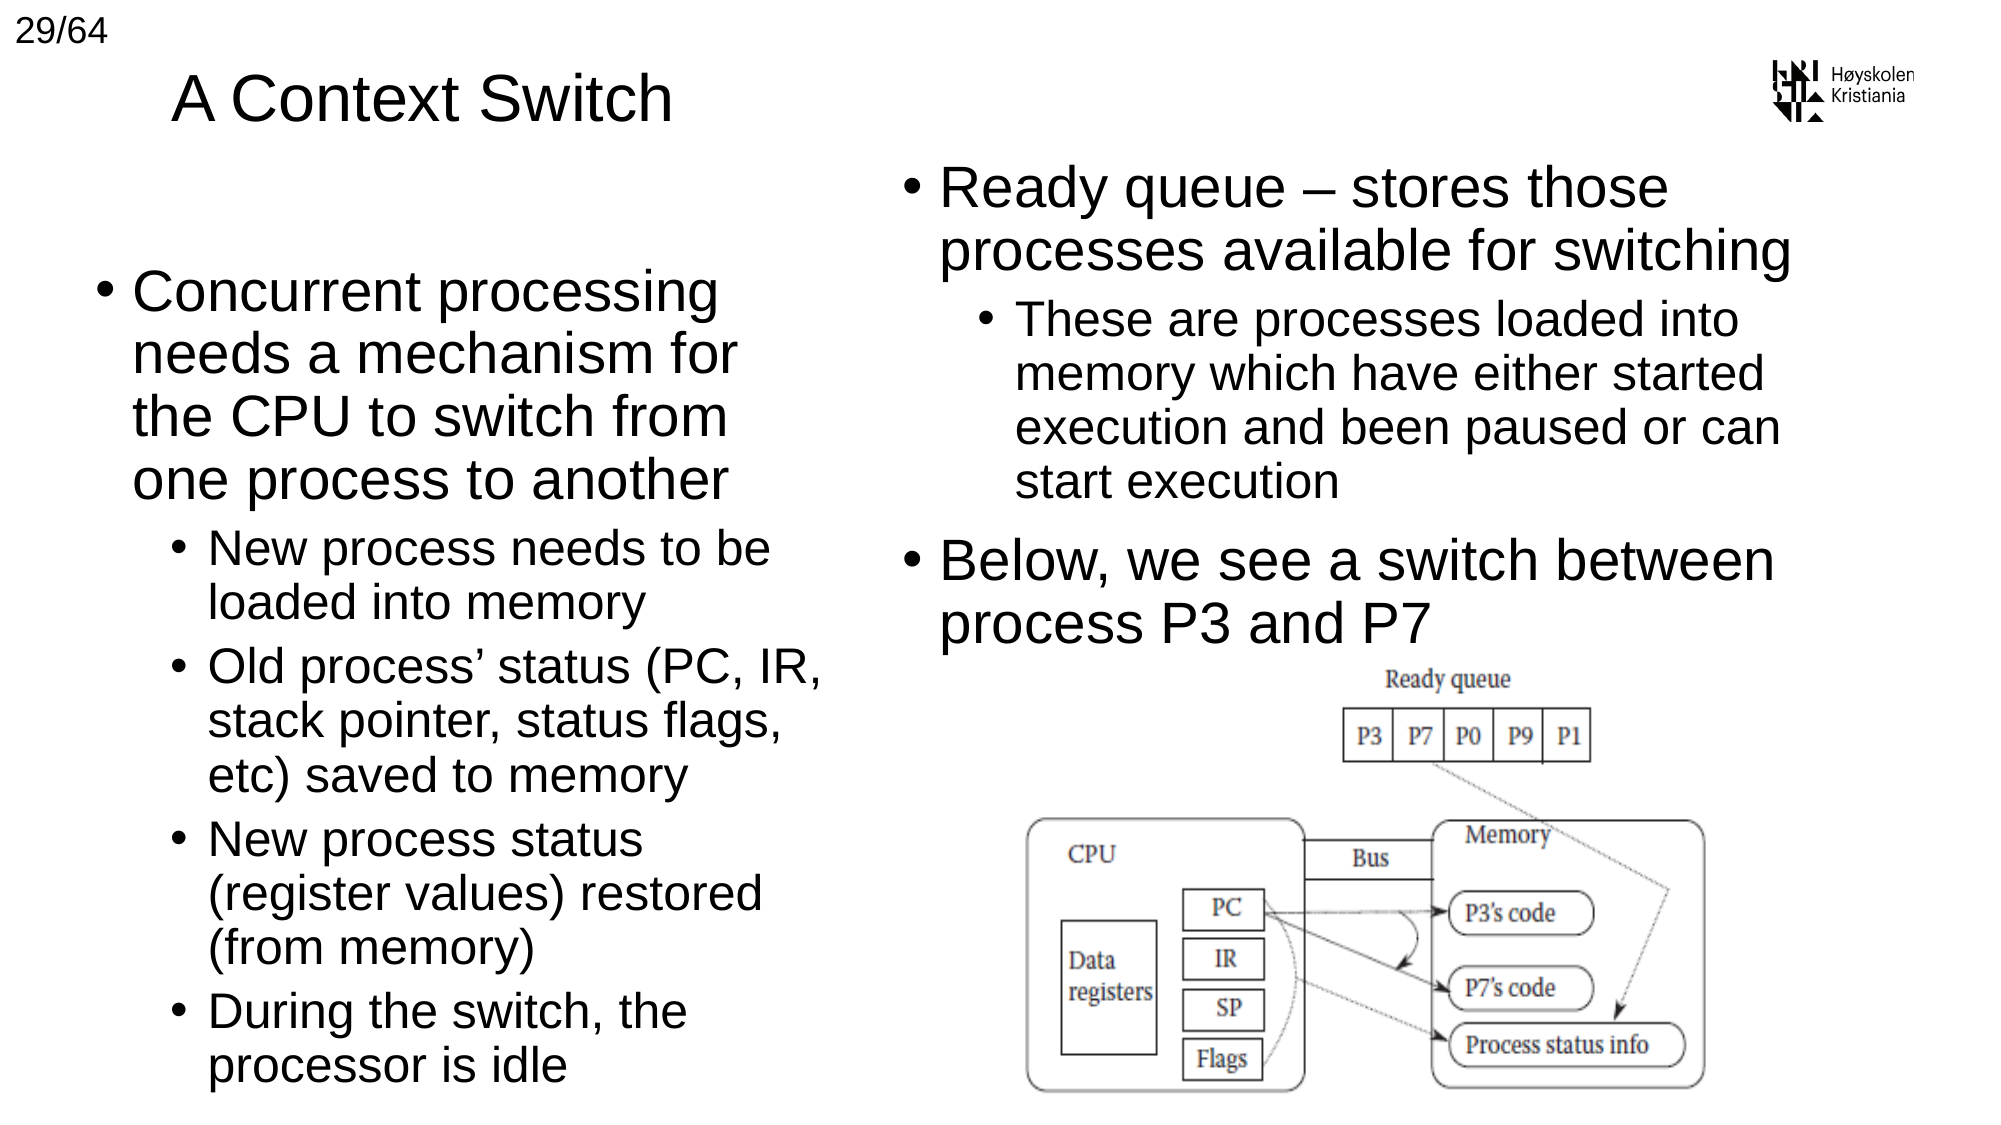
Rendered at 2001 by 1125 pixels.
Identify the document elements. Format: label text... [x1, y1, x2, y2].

slide_number 29/64 [0, 0, 208, 74]
list Ready queue – stores those processes available for switching These are processes loaded into memory which have either started execution and been paused or can start execution Below, we see a switch between process P3 and P7 [887, 149, 1825, 675]
picture [949, 637, 1751, 1115]
title A Context Switch [156, 56, 1094, 244]
list Concurrent processing needs a mechanism for the CPU to switch from one process to another New process needs to be loaded into memory Old process’ status (PC, IR, stack pointer, status flags, etc) saved to memory New process status (register values) restored (from memory) During the switch, the processor is idle [80, 253, 850, 1115]
